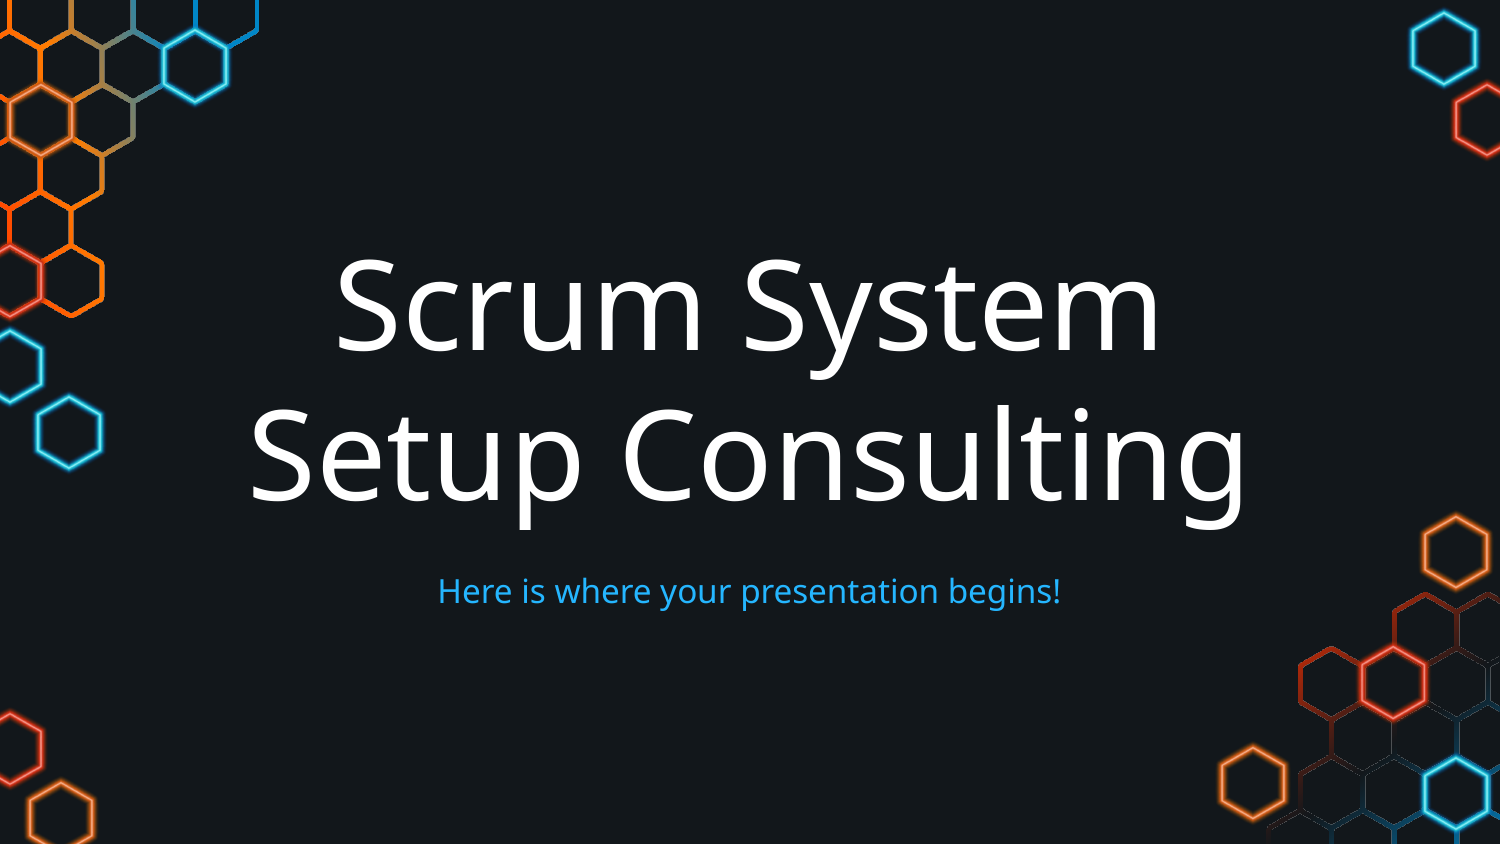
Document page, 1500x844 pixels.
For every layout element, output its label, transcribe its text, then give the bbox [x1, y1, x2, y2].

subtitle Here is where your presentation begins! [141, 555, 1359, 631]
title Scrum System Setup Consulting [141, 208, 1359, 543]
picture [1491, 771, 1500, 813]
picture [0, 706, 100, 844]
picture [0, 0, 259, 476]
picture [1214, 509, 1500, 844]
picture [1405, 5, 1500, 163]
